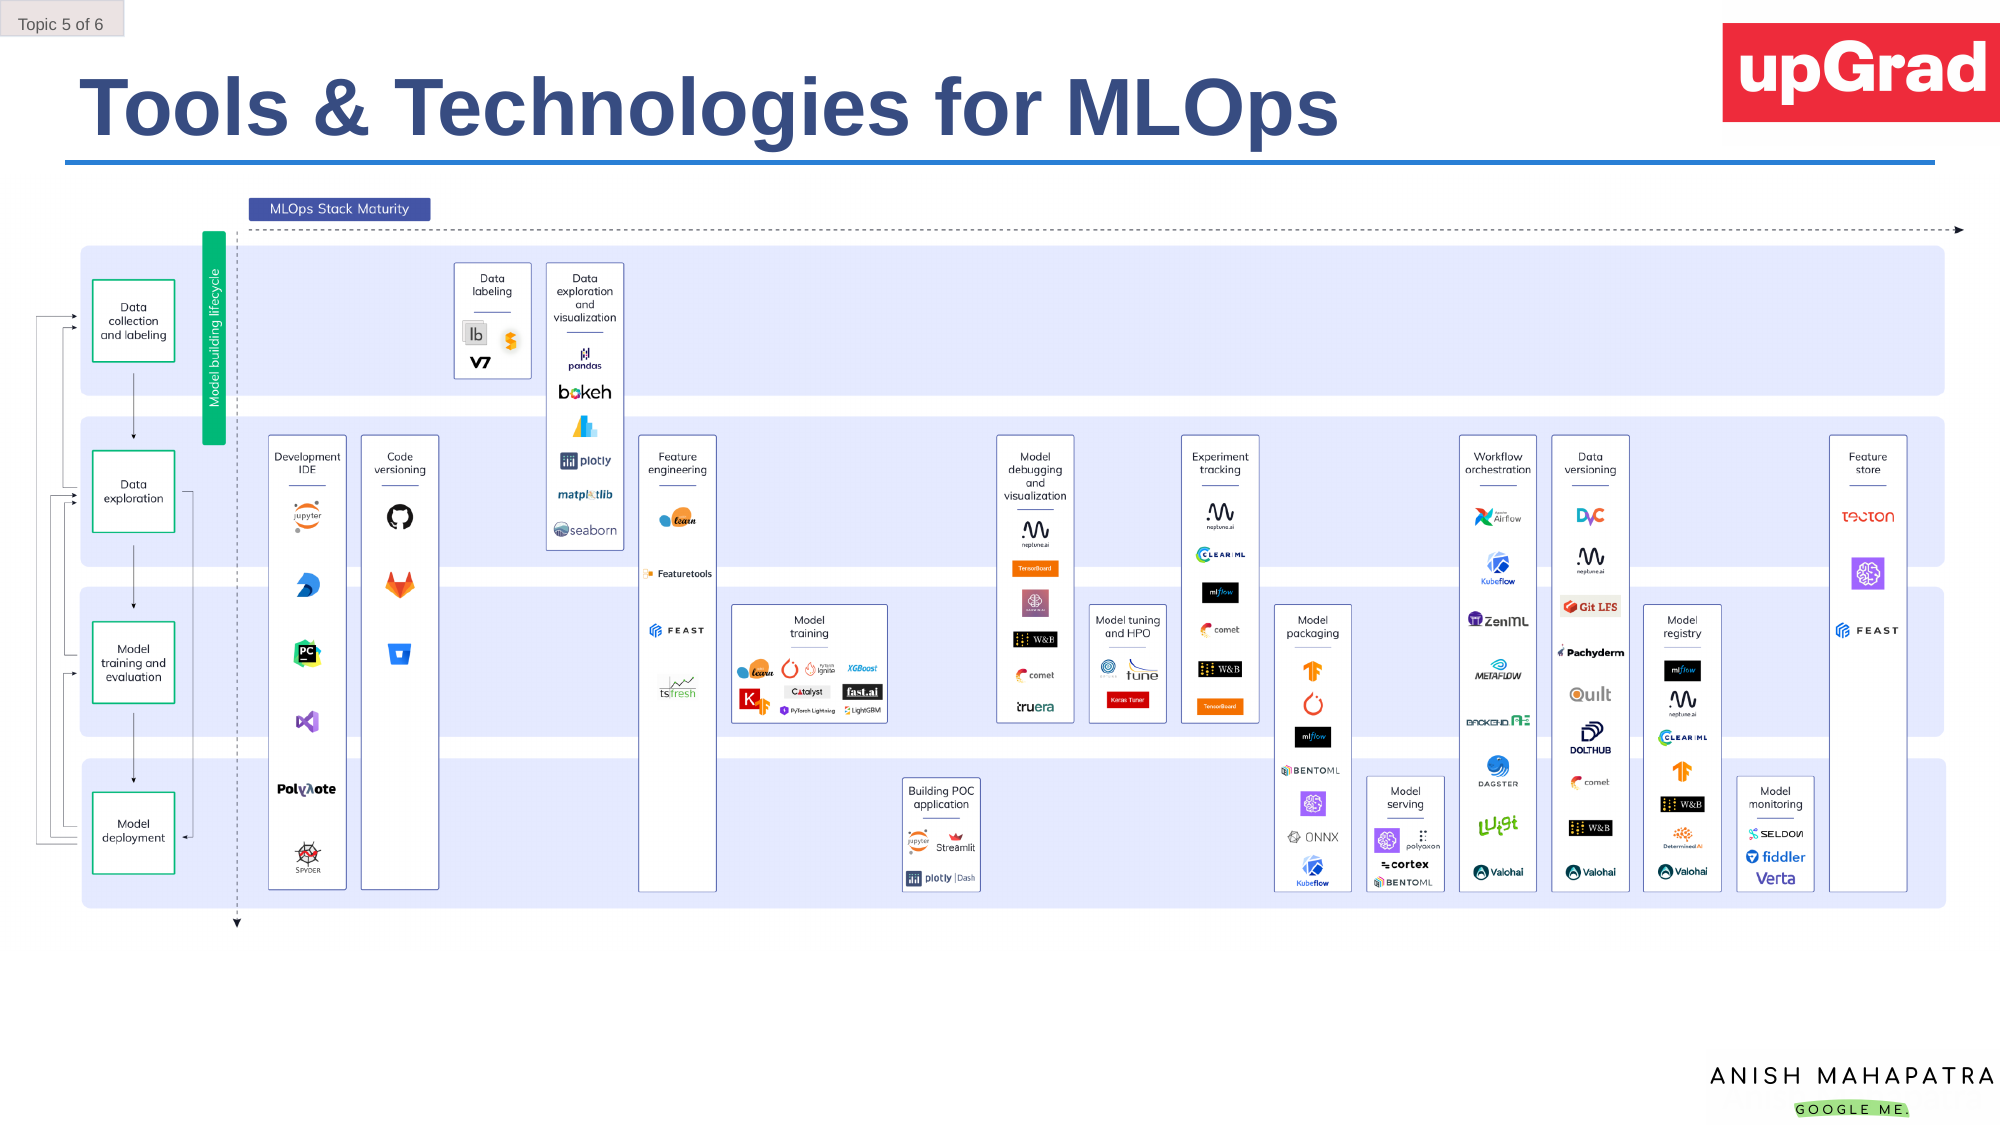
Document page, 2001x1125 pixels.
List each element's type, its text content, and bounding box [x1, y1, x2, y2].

text_box Tools & Technologies for MLOps [65, 46, 1725, 159]
picture [1706, 1049, 2000, 1125]
picture [0, 174, 2000, 951]
text_box Topic 5 of 6 [3, 0, 124, 42]
picture [1722, 0, 2000, 146]
